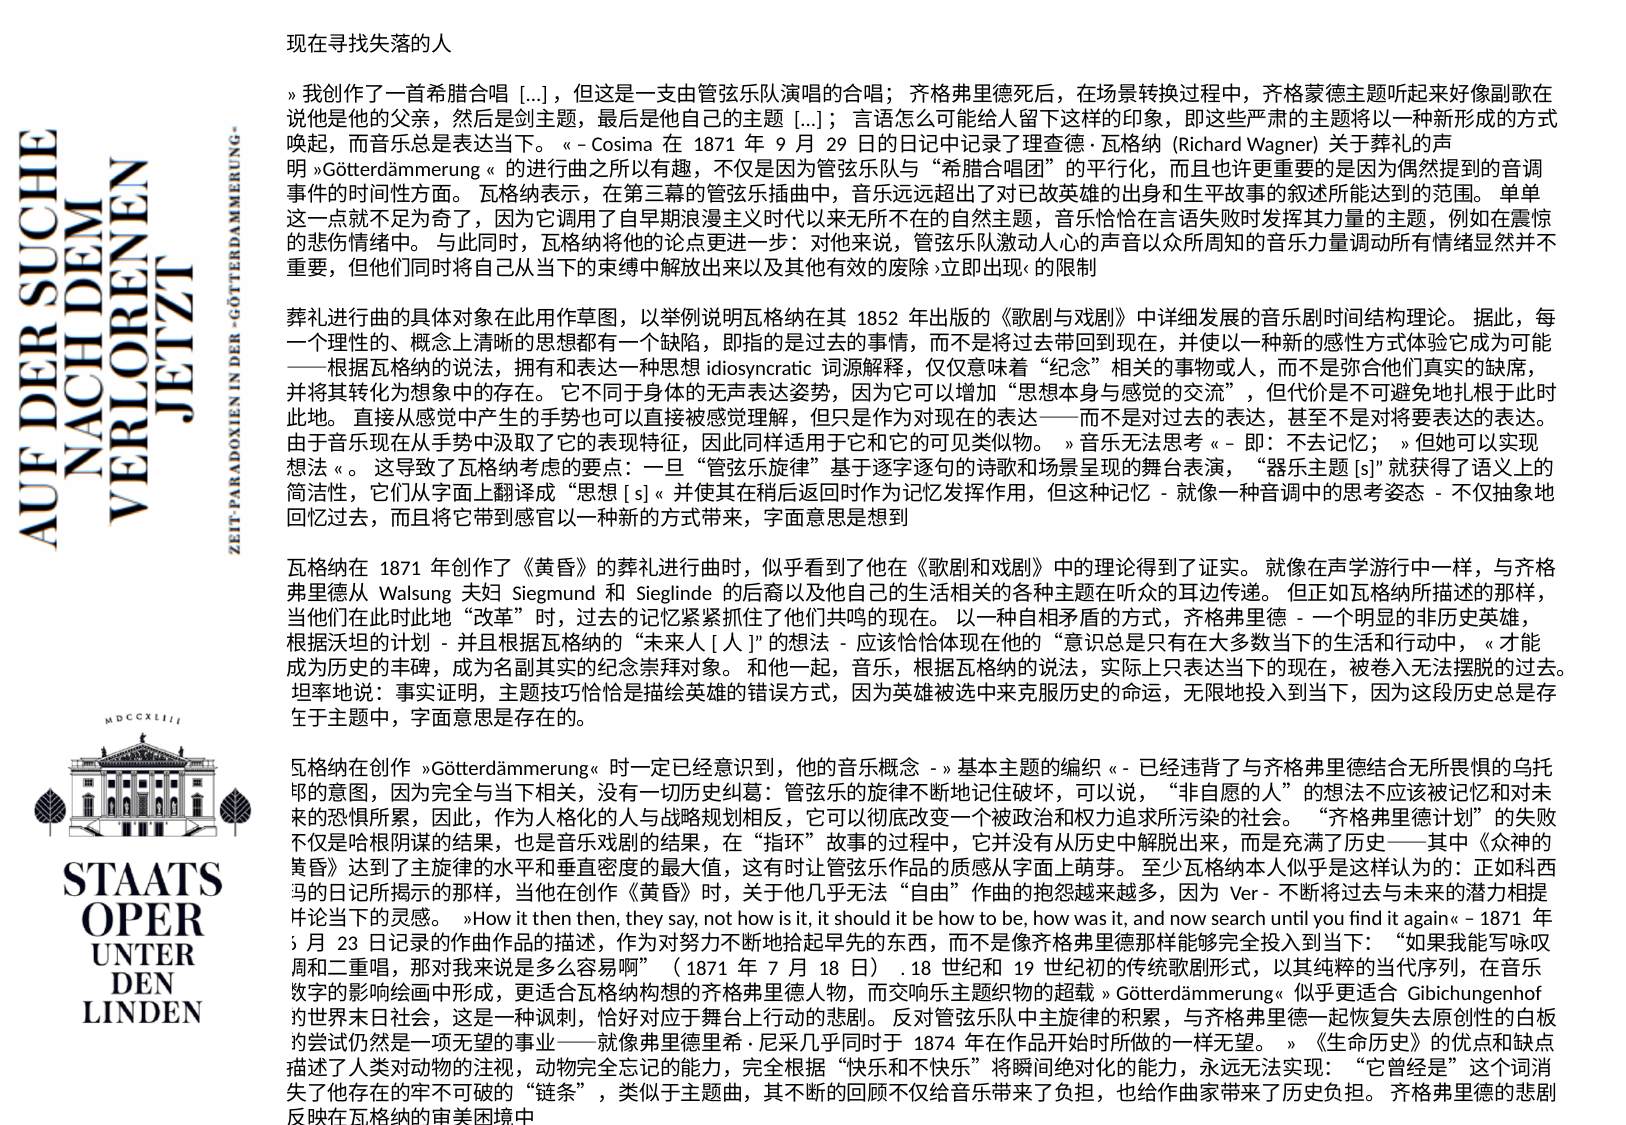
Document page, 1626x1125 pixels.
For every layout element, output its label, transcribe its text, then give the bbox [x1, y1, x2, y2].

picture [0, 688, 292, 1062]
picture [0, 110, 364, 580]
text_box 现在寻找失落的人 »我创作了一首希腊合唱 [...]，但这是一支由管弦乐队演唱的合唱； 齐格弗里德死后，在场景转换过程中，齐格蒙德主题听起来好像副歌在说他是他的父亲，然后是剑主题，最后是他自己的主题 [...]； 言语怎么可能给人留下这样的印象，即这些严肃的主题将以一种新形成的方式唤起，而音乐总是表达当下。« – Cosima 在 1871 年 9 月 29 日的日记中记录了理查德·瓦格纳 (Richard Wagner) 关于葬礼的声明»Götterdämmerung « 的进行曲之所以有趣，不仅是因为管弦乐队与“希腊合唱团”的平行化，而且也许更重要的是因为偶然提到的音调事件的时间性方面。 瓦格纳表示，在第三幕的管弦乐插曲中，音乐远远超出了对已故英雄的出身和生平故事的叙述所能达到的范围。 单单这一点就不足为奇了，因为它调用了自早期浪漫主义时代以来无所不在的自然主题，音乐恰恰在言语失败时发挥其力量的主题，例如在震惊的悲伤情绪中。 与此同时，瓦格纳将他的论点更进一步：对他来说，管弦乐队激动人心的声音以众所周知的音乐力量调动所有情绪显然并不重要，但他们同时将自己从当下的束缚中解放出来以及其他有效的废除 ›立即出现‹ 的限制 葬礼进行曲的具体对象在此用作草图，以举例说明瓦格纳在其 1852 年出版的《歌剧与戏剧》中详细发展的音乐剧时间结构理论。 据此，每一个理性的、概念上清晰的思想都有一个缺陷，即指的是过去的事情，而不是将过去带回到现在，并使以一种新的感性方式体验它成为可能——根据瓦格纳的说法，拥有和表达一种思想idiosyncratic 词源解释，仅仅意味着“纪念”相关的事物或人，而不是弥合他们真实的缺席，并将其转化为想象中的存在。 它不同于身体的无声表达姿势，因为它可以增加“思想本身与感觉的交流”，但代价是不可避免地扎根于此时此地。 直接从感觉中产生的手势也可以直接被感觉理解，但只是作为对现在的表达——而不是对过去的表达，甚至不是对将要表达的表达。 由于音乐现在从手势中汲取了它的表现特征，因此同样适用于它和它的可见类似物。 »音乐无法思考« – 即：不去记忆； »但她可以实现想法«。 这导致了瓦格纳考虑的要点：一旦“管弦乐旋律”基于逐字逐句的诗歌和场景呈现的舞台表演，“器乐主题[s]”就获得了语义上的简洁性，它们从字面上翻译成“思想[ s] « 并使其在稍后返回时作为记忆发挥作用，但这种记忆 - 就像一种音调中的思考姿态 - 不仅抽象地回忆过去，而且将它带到感官以一种新的方式带来，字面意思是想到 瓦格纳在 1871 年创作了《黄昏》的葬礼进行曲时，似乎看到了他在《歌剧和戏剧》中的理论得到了证实。 就像在声学游行中一样，与齐格弗里德从 Walsung 夫妇 Siegmund 和 Sieglinde 的后裔以及他自己的生活相关的各种主题在听众的耳边传递。 但正如瓦格纳所描述的那样，当他们在此时此地“改革”时，过去的记忆紧紧抓住了他们共鸣的现在。 以一种自相矛盾的方式，齐格弗里德 - 一个明显的非历史英雄，根据沃坦的计划 - 并且根据瓦格纳的“未来人[人]”的想法 - 应该恰恰体现在他的“意识总是只有在大多数当下的生活和行动中，«才能成为历史的丰碑，成为名副其实的纪念崇拜对象。 和他一起，音乐，根据瓦格纳的说法，实际上只表达当下的现在，被卷入无法摆脱的过去。 坦率地说：事实证明，主题技巧恰恰是描绘英雄的错误方式，因为英雄被选中来克服历史的命运，无限地投入到当下，因为这段历史总是存在于主题中，字面意思是存在的。 瓦格纳在创作 »Götterdämmerung« 时一定已经意识到，他的音乐概念 - »基本主题的编织« - 已经违背了与齐格弗里德结合无所畏惧的乌托邦的意图，因为完全与当下相关，没有一切历史纠葛：管弦乐的旋律不断地记住破坏，可以说，“非自愿的人”的想法不应该被记忆和对未来的恐惧所累，因此，作为人格化的人与战略规划相反，它可以彻底改变一个被政治和权力追求所污染的社会。 “齐格弗里德计划”的失败不仅是哈根阴谋的结果，也是音乐戏剧的结果，在“指环”故事的过程中，它并没有从历史中解脱出来，而是充满了历史——其中《众神的黄昏》达到了主旋律的水平和垂直密度的最大值，这有时让管弦乐作品的质感从字面上萌芽。 至少瓦格纳本人似乎是这样认为的：正如科西玛的日记所揭示的那样，当他在创作《黄昏》时，关于他几乎无法“自由”作曲的抱怨越来越多，因为 Ver - 不断将过去与未来的潜力相提并论当下的灵感。 »How it then then, they say, not how is it, it should it be how to be, how was it, and now search until you find it again« – 1871 年 6 月 23 日记录的作曲作品的描述，作为对努力不断地拾起早先的东西，而不是像齐格弗里德那样能够完全投入到当下：“如果我能写咏叹调和二重唱，那对我来说是多么容易啊”（1871 年 7 月 18 日） . 18 世纪和 19 世纪初的传统歌剧形式，以其纯粹的当代序列，在音乐数字的影响绘画中形成，更适合瓦格纳构想的齐格弗里德人物，而交响乐主题织物的超载» Götterdämmerung« 似乎更适合 Gibichungenhof 的世界末日社会，这是一种讽刺，恰好对应于舞台上行动的悲剧。 反对管弦乐队中主旋律的积累，与齐格弗里德一起恢复失去原创性的白板的尝试仍然是一项无望的事业——就像弗里德里希·尼采几乎同时于 1874 年在作品开始时所做的一样无望。 » 《生命历史》的优点和缺点描述了人类对动物的注视，动物完全忘记的能力，完全根据“快乐和不快乐”将瞬间绝对化的能力，永远无法实现：“它曾经是”这个词消失了他存在的牢不可破的“链条”，类似于主题曲，其不断的回顾不仅给音乐带来了负担，也给作曲家带来了历史负担。 齐格弗里德的悲剧反映在瓦格纳的审美困境中 [271, 22, 1574, 1125]
